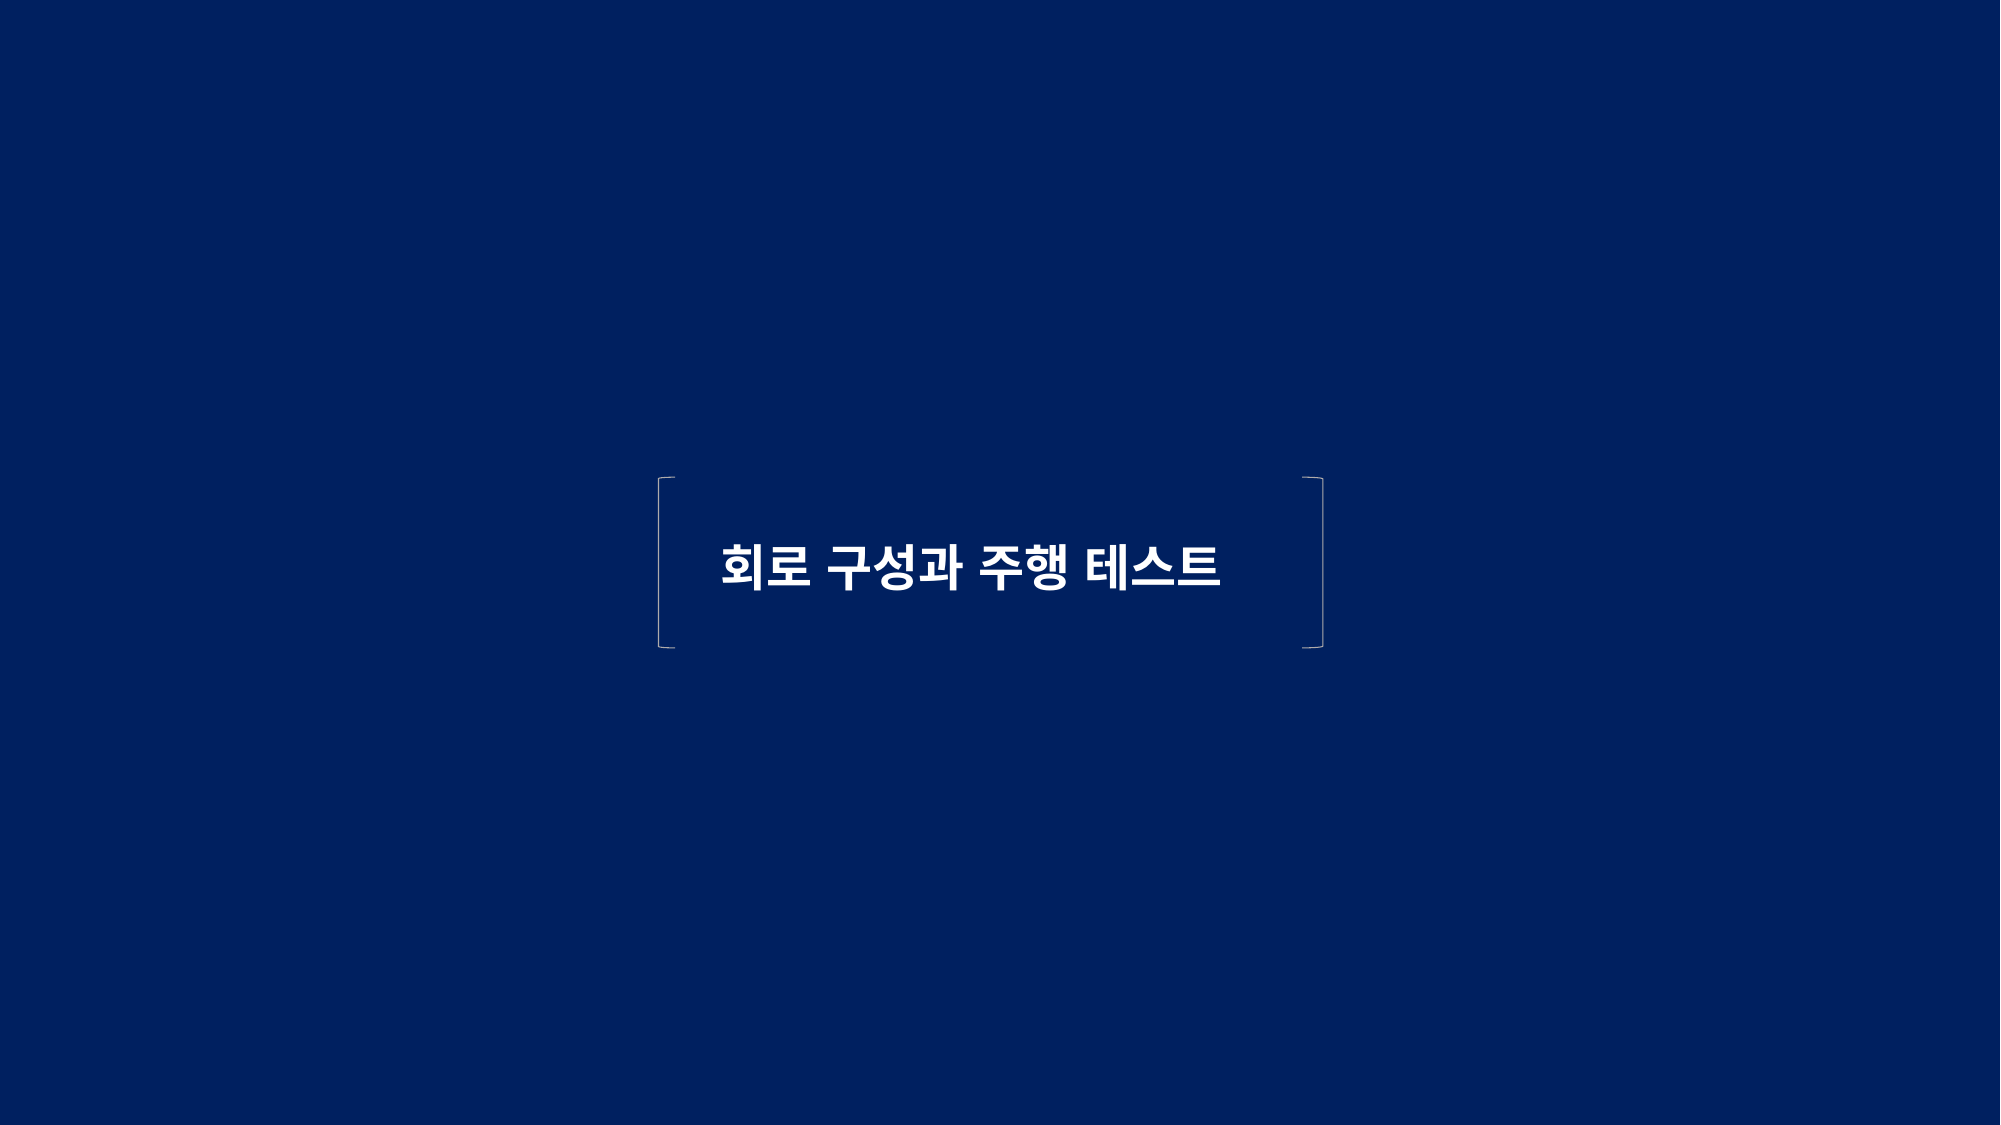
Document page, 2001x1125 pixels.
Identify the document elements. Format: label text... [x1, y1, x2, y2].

text_box [1302, 476, 1324, 649]
text_box [657, 476, 676, 649]
list 회로 구성과 주행 테스트 [705, 525, 1295, 1125]
